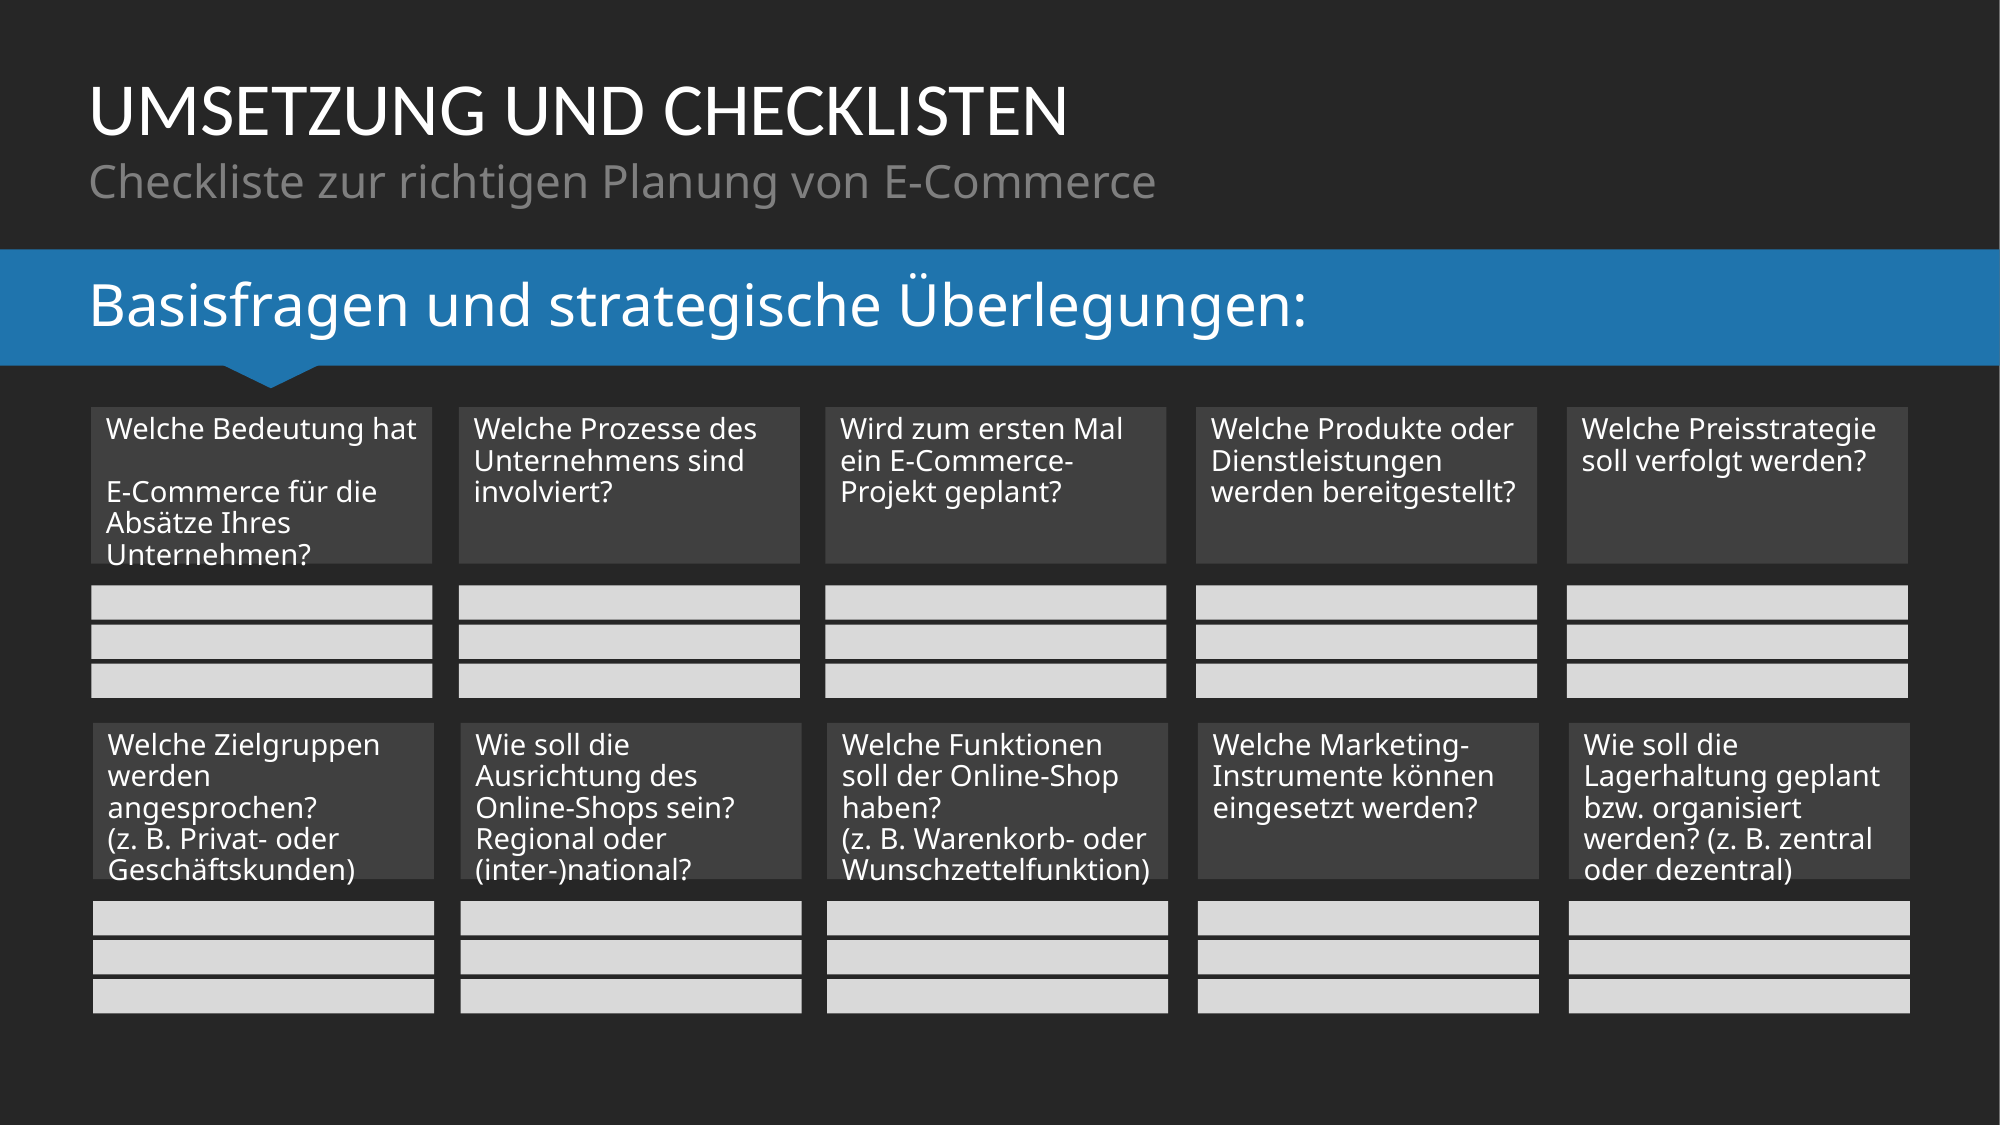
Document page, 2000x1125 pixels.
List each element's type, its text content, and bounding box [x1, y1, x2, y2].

text_box Wie soll die Ausrichtung des Online-Shops sein? Regional oder (inter-)national? [460, 722, 802, 880]
text_box Welche Produkte oder Dienstleistungen werden bereitgestellt? [1196, 407, 1538, 564]
text_box Welche Marketing-Instrumente können eingesetzt werden? [1197, 722, 1539, 880]
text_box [1197, 900, 1540, 1014]
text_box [91, 584, 433, 699]
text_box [1195, 584, 1538, 699]
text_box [825, 584, 1167, 699]
text_box Welche Funktionen soll der Online-Shop haben? (z. B. Warenkorb- oder Wunschzettelfunktion) [827, 722, 1169, 880]
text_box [458, 584, 801, 699]
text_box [460, 900, 802, 1014]
text_box Wird zum ersten Mal ein E-Commerce-Projekt geplant? [825, 407, 1167, 564]
text_box Wie soll die Lagerhaltung geplant bzw. organisiert werden? (z. B. zentral oder dezentral) [1568, 722, 1910, 880]
text_box Welche Zielgruppen werden angesprochen? (z. B. Privat- oder Geschäftskunden) [93, 722, 434, 880]
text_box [0, 249, 2000, 389]
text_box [1566, 584, 1909, 699]
text_box Welche Preisstrategie soll verfolgt werden? [1566, 407, 1908, 564]
title UMSETZUNG UND CHECKLISTEN [88, 70, 1911, 159]
list Checkliste zur richtigen Planung von E-Commerce [88, 159, 1911, 246]
text_box Welche Prozesse des Unternehmens sind involviert? [458, 407, 800, 564]
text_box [92, 900, 435, 1014]
text_box Welche Bedeutung hat E-Commerce für die Absätze Ihres Unternehmen? [91, 407, 433, 564]
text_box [826, 900, 1169, 1014]
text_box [1568, 900, 1911, 1014]
